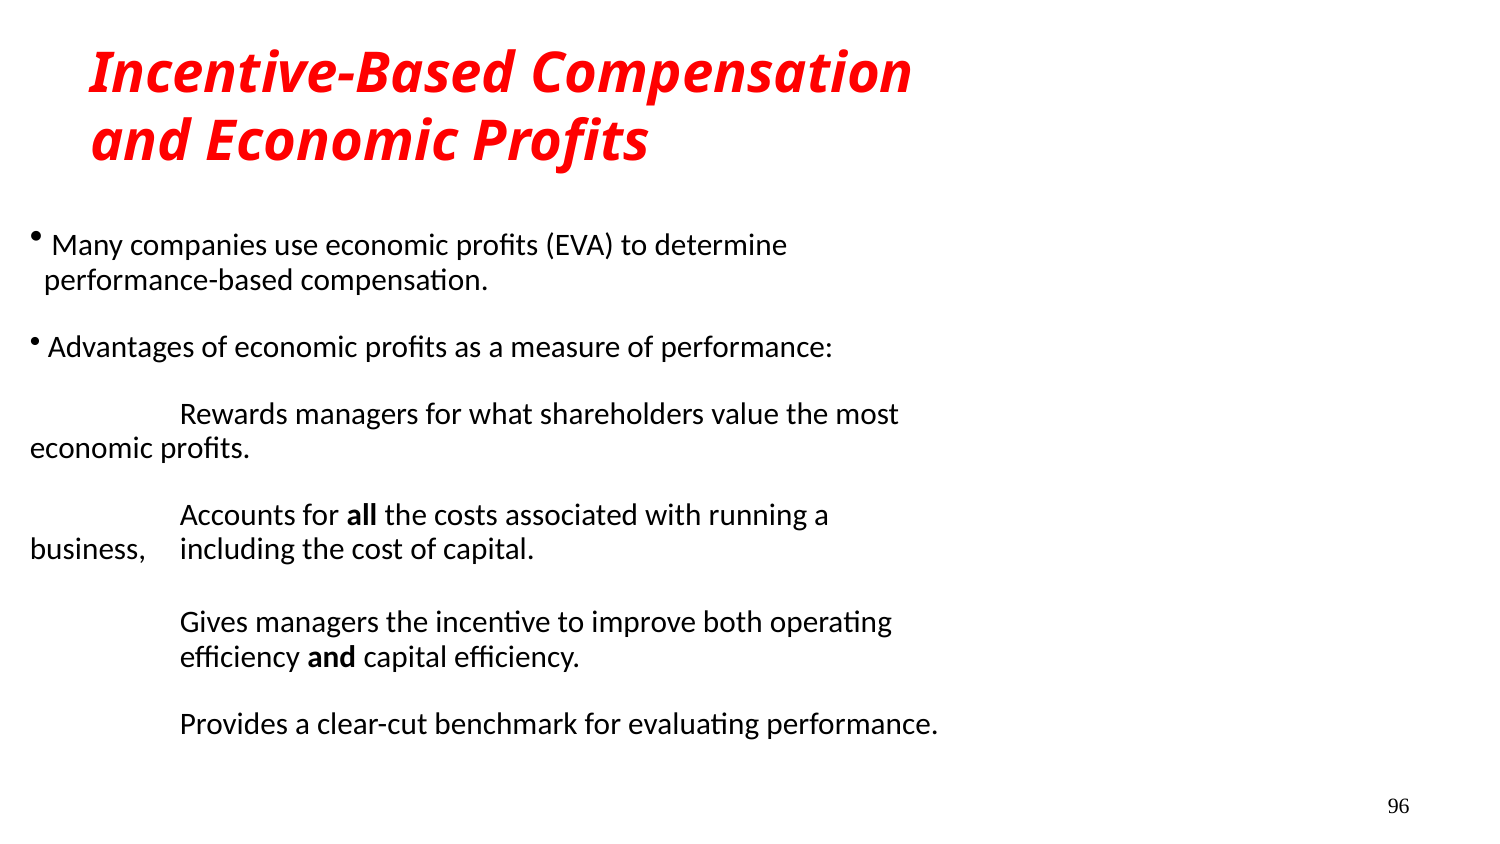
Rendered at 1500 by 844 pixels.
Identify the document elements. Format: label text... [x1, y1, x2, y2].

title Incentive-Based Compensation and Economic Profits [75, 33, 1425, 175]
slide_number 96 [1074, 782, 1425, 827]
text_box Many companies use economic profits (EVA) to determine performance-based compensation. Advantages of economic profits as a measure of performance: Rewards managers for what shareholders value the most economic profits. Accounts for all the costs associated with running a business, including the cost of capital. Gives managers the incentive to improve both operating efficiency and capital efficiency. Provides a clear-cut benchmark for evaluating performance. [18, 217, 954, 747]
